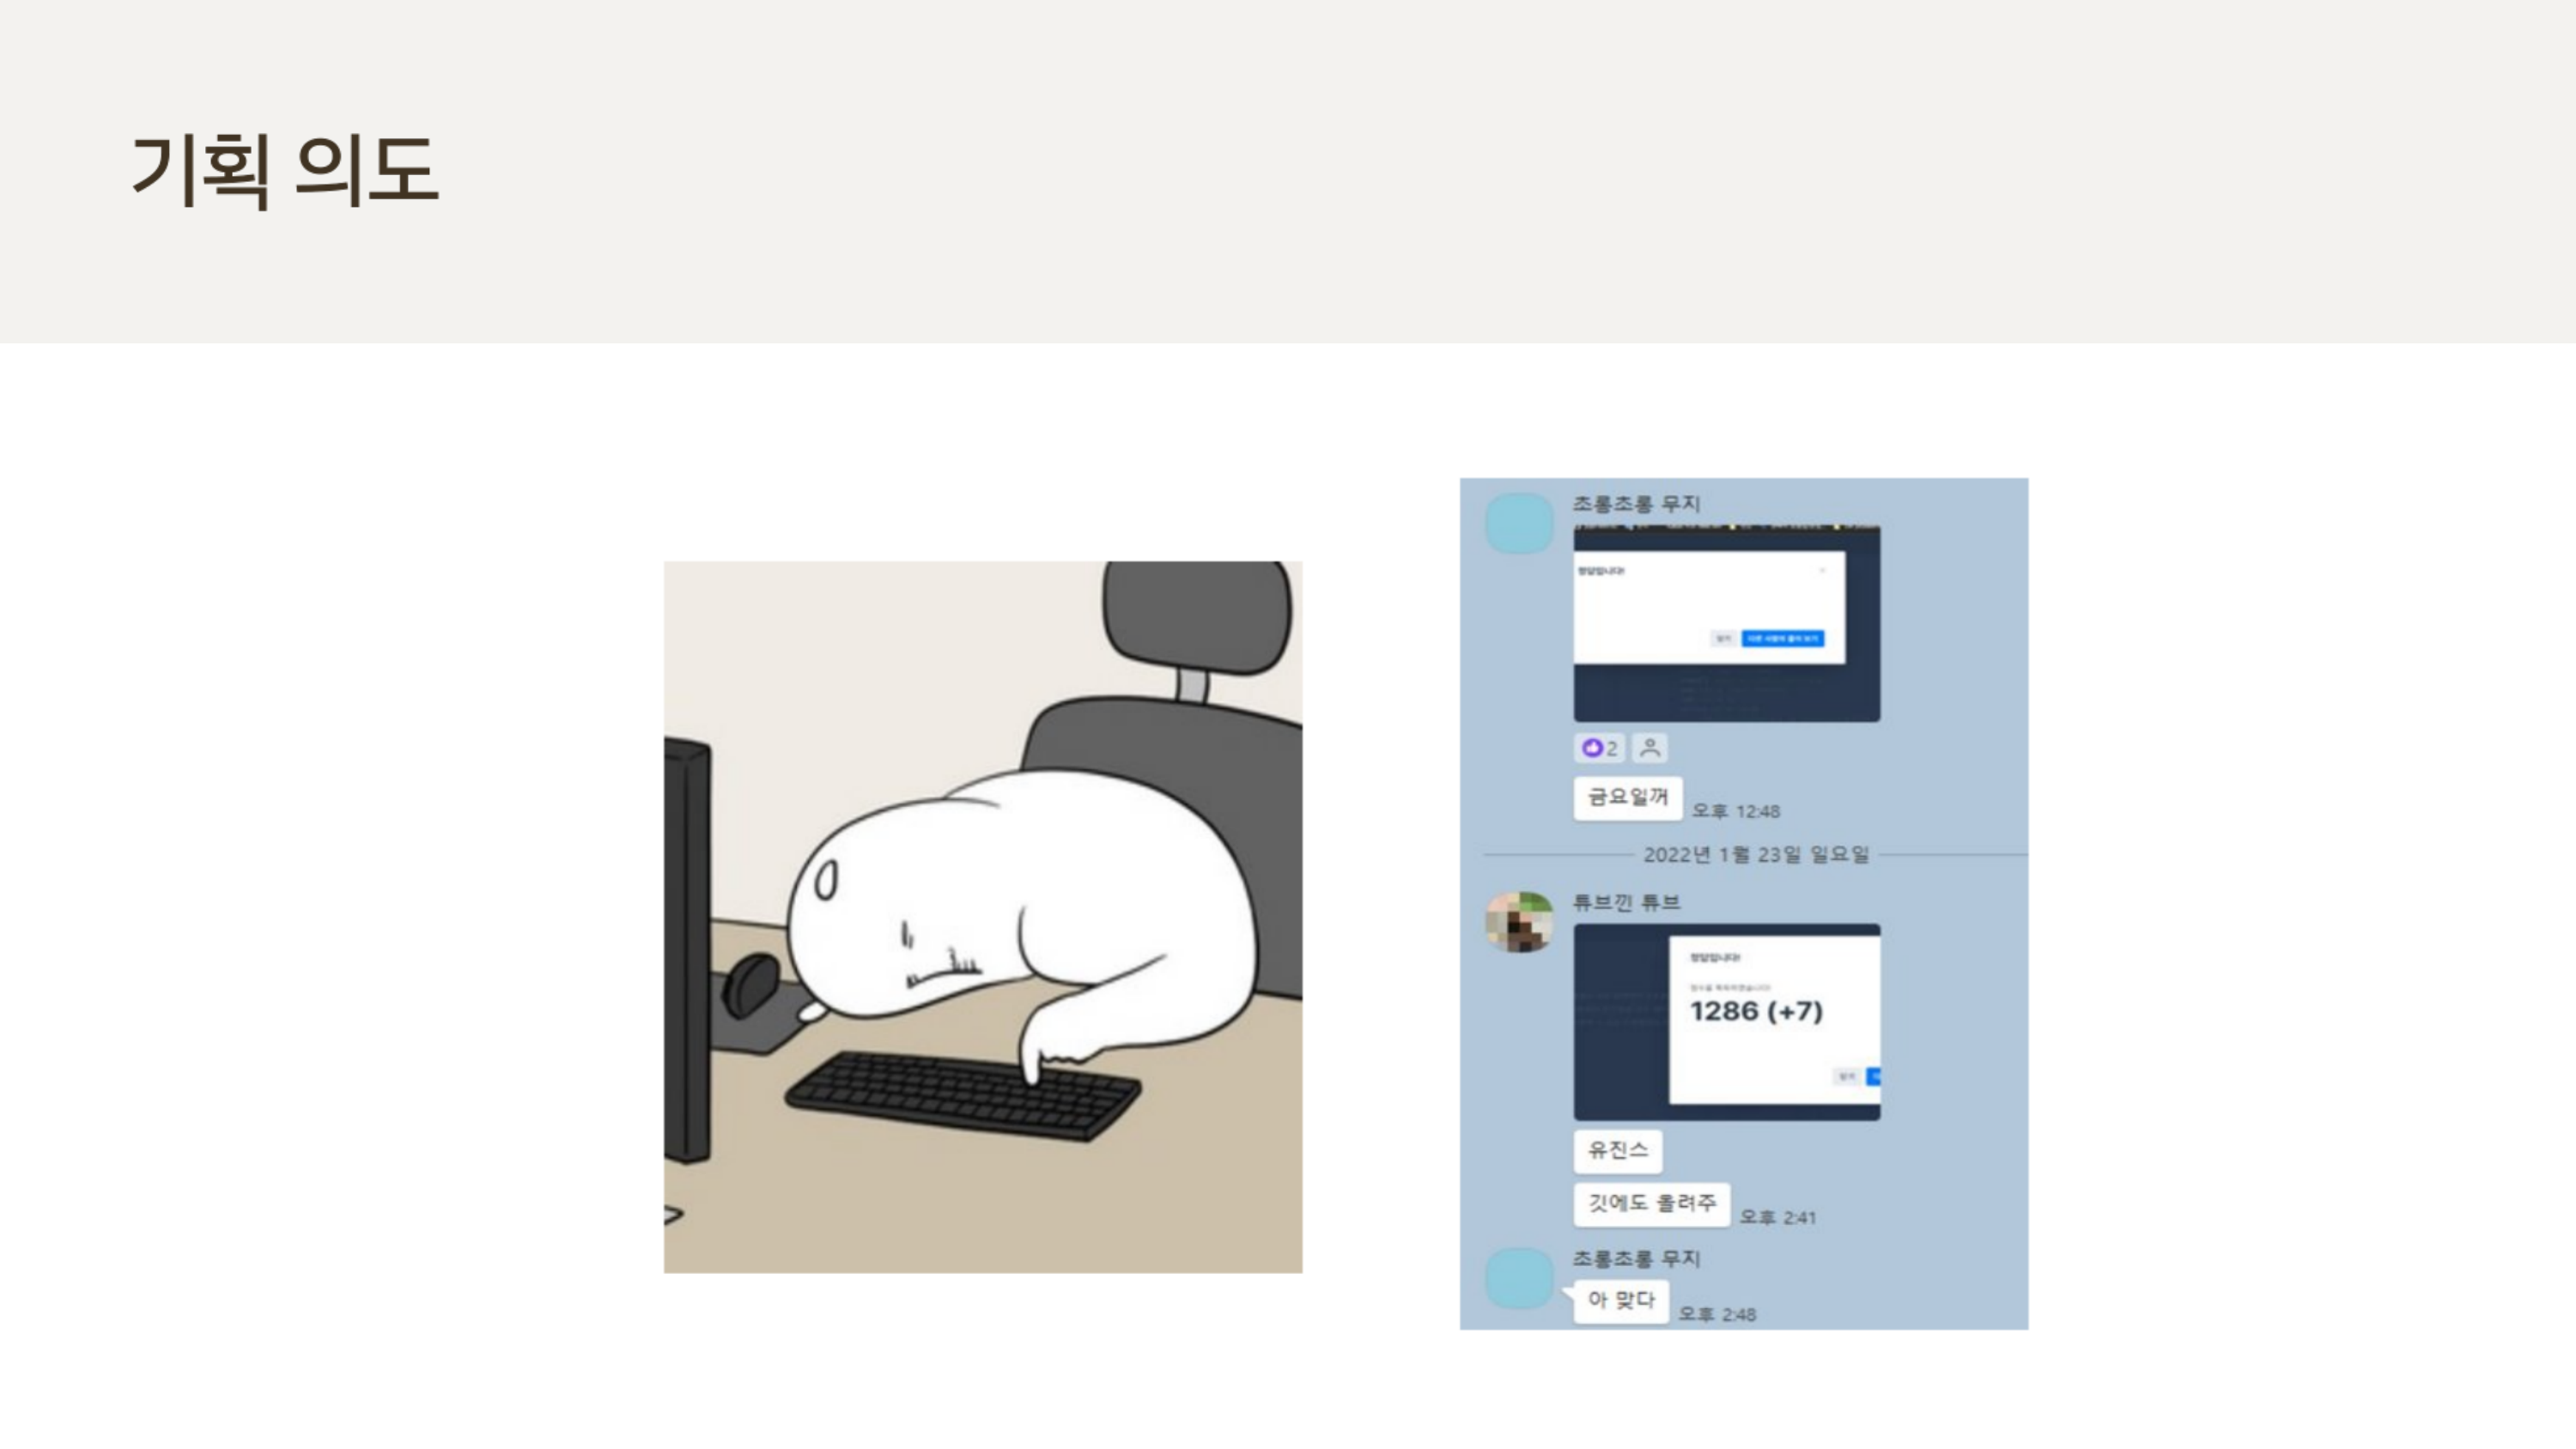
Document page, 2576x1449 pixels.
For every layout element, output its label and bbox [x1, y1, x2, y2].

text_box [633, 442, 2040, 1355]
picture [116, 101, 452, 221]
text_box [0, 0, 2576, 344]
